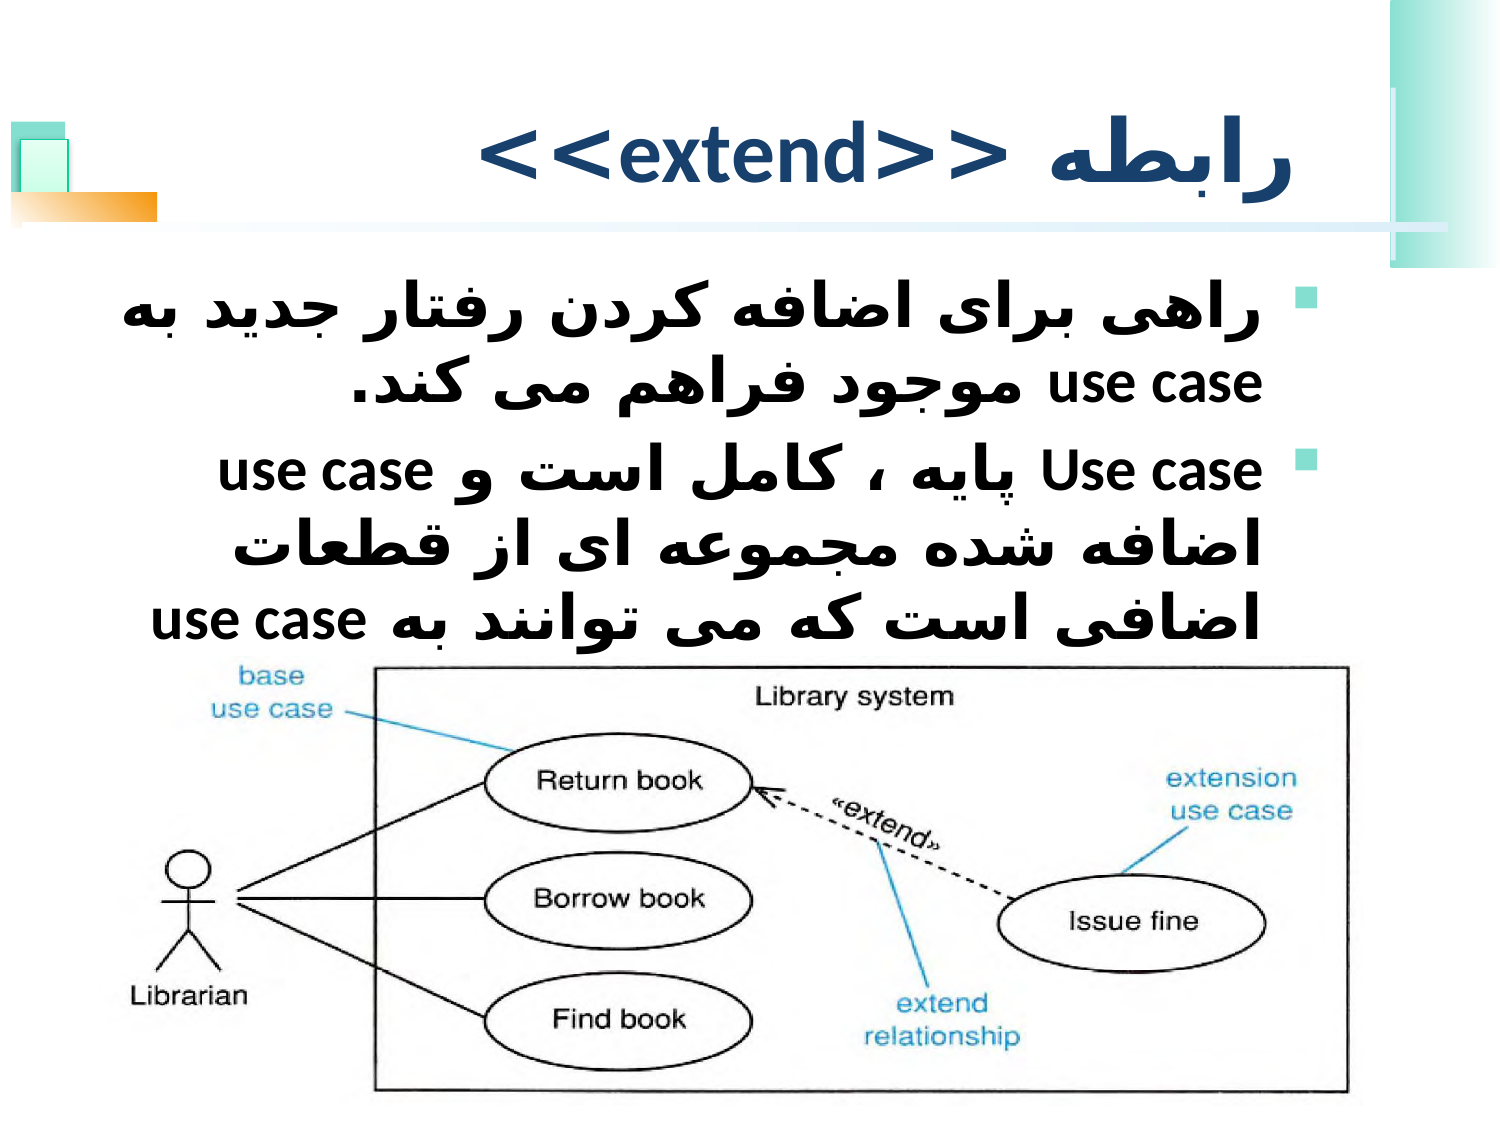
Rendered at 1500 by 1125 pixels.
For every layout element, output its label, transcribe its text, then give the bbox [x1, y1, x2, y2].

list راهی برای اضافه کردن رفتار جدید به use case موجود فراهم می کند. Use case پایه ، کامل است و use case اضافه شده مجموعه ای از قطعات اضافی است که می توانند به use case اضافه شوند. [58, 257, 1337, 1044]
title رابطه <<extend>> [46, 19, 1313, 208]
picture [99, 655, 1363, 1106]
